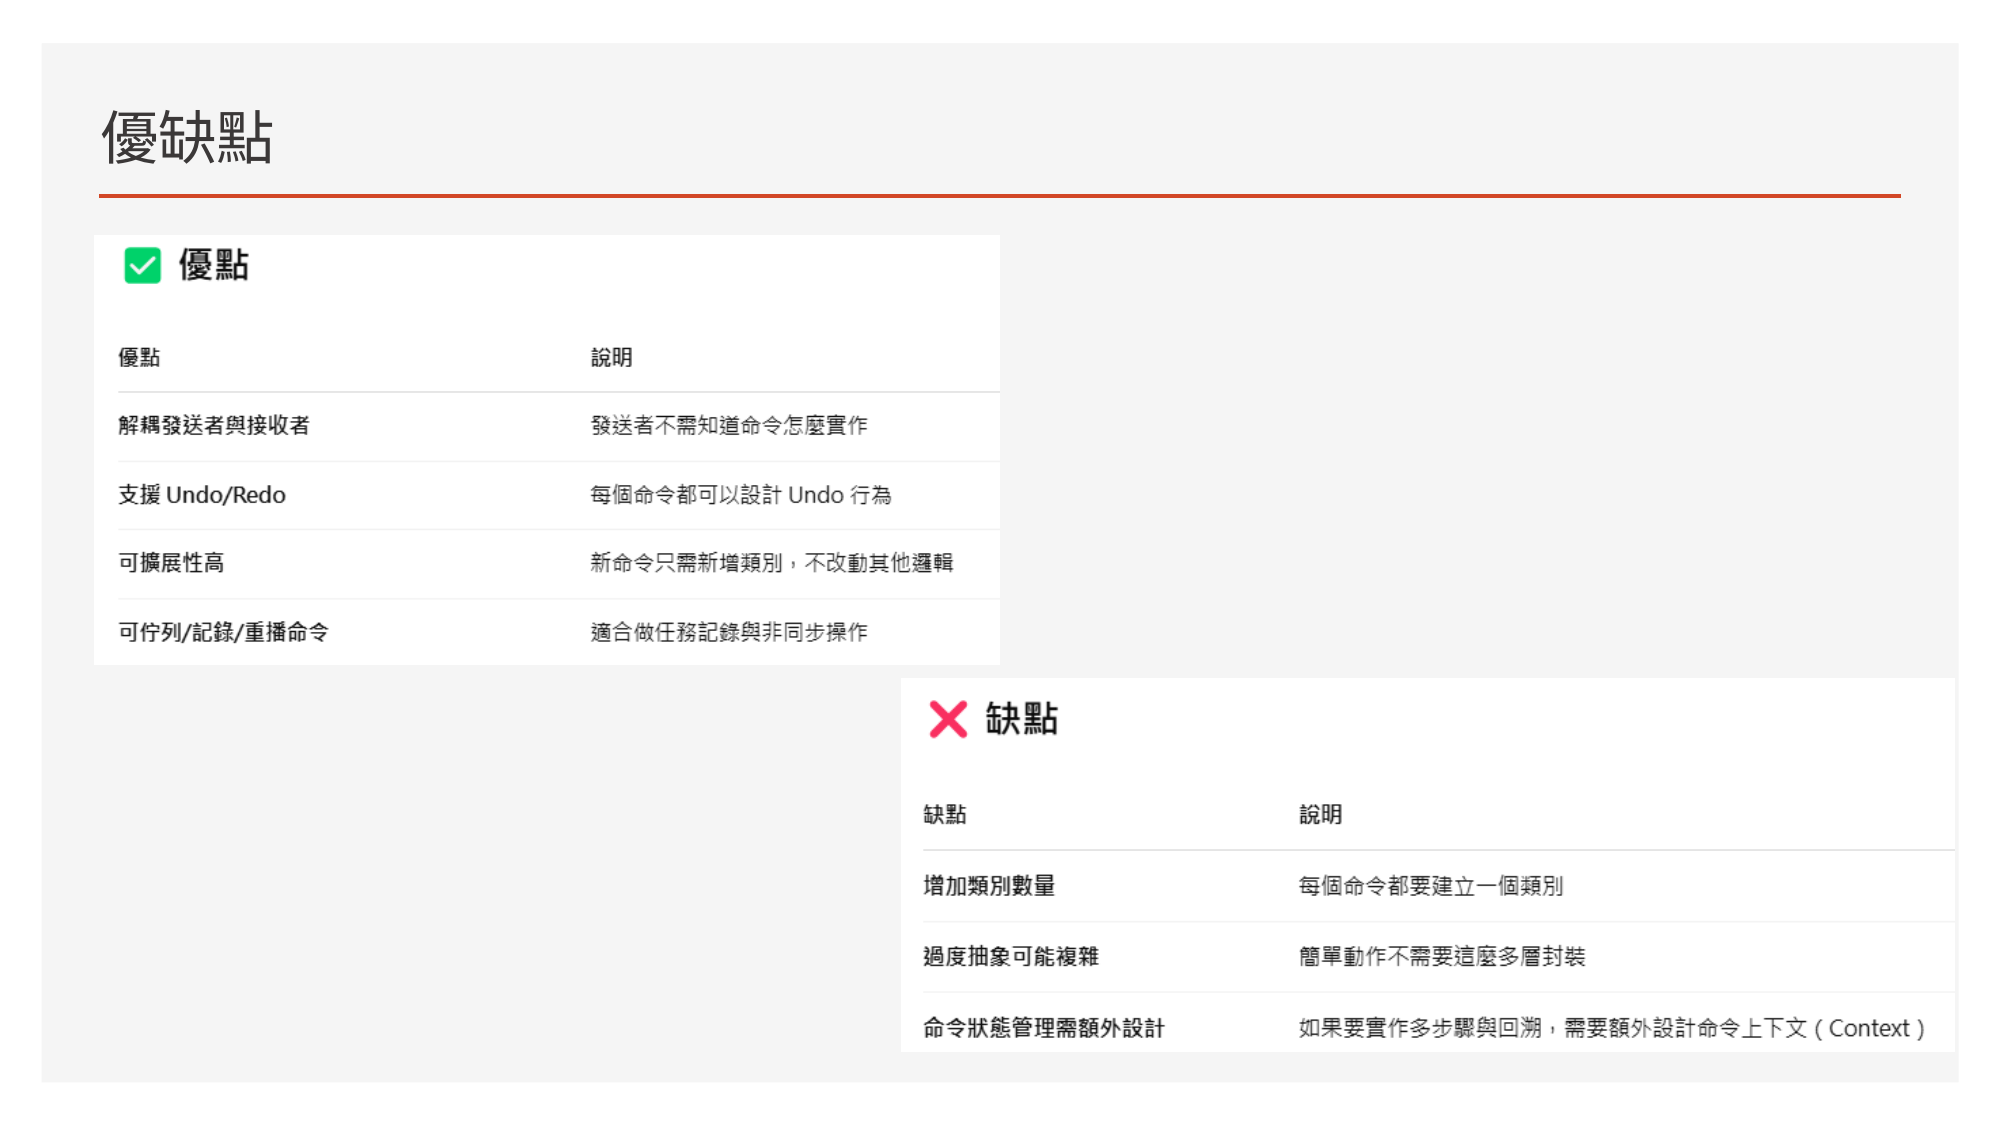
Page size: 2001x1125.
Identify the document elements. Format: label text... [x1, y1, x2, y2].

picture [94, 235, 1000, 665]
title 優缺點 [85, 73, 1214, 179]
picture [901, 678, 1955, 1052]
